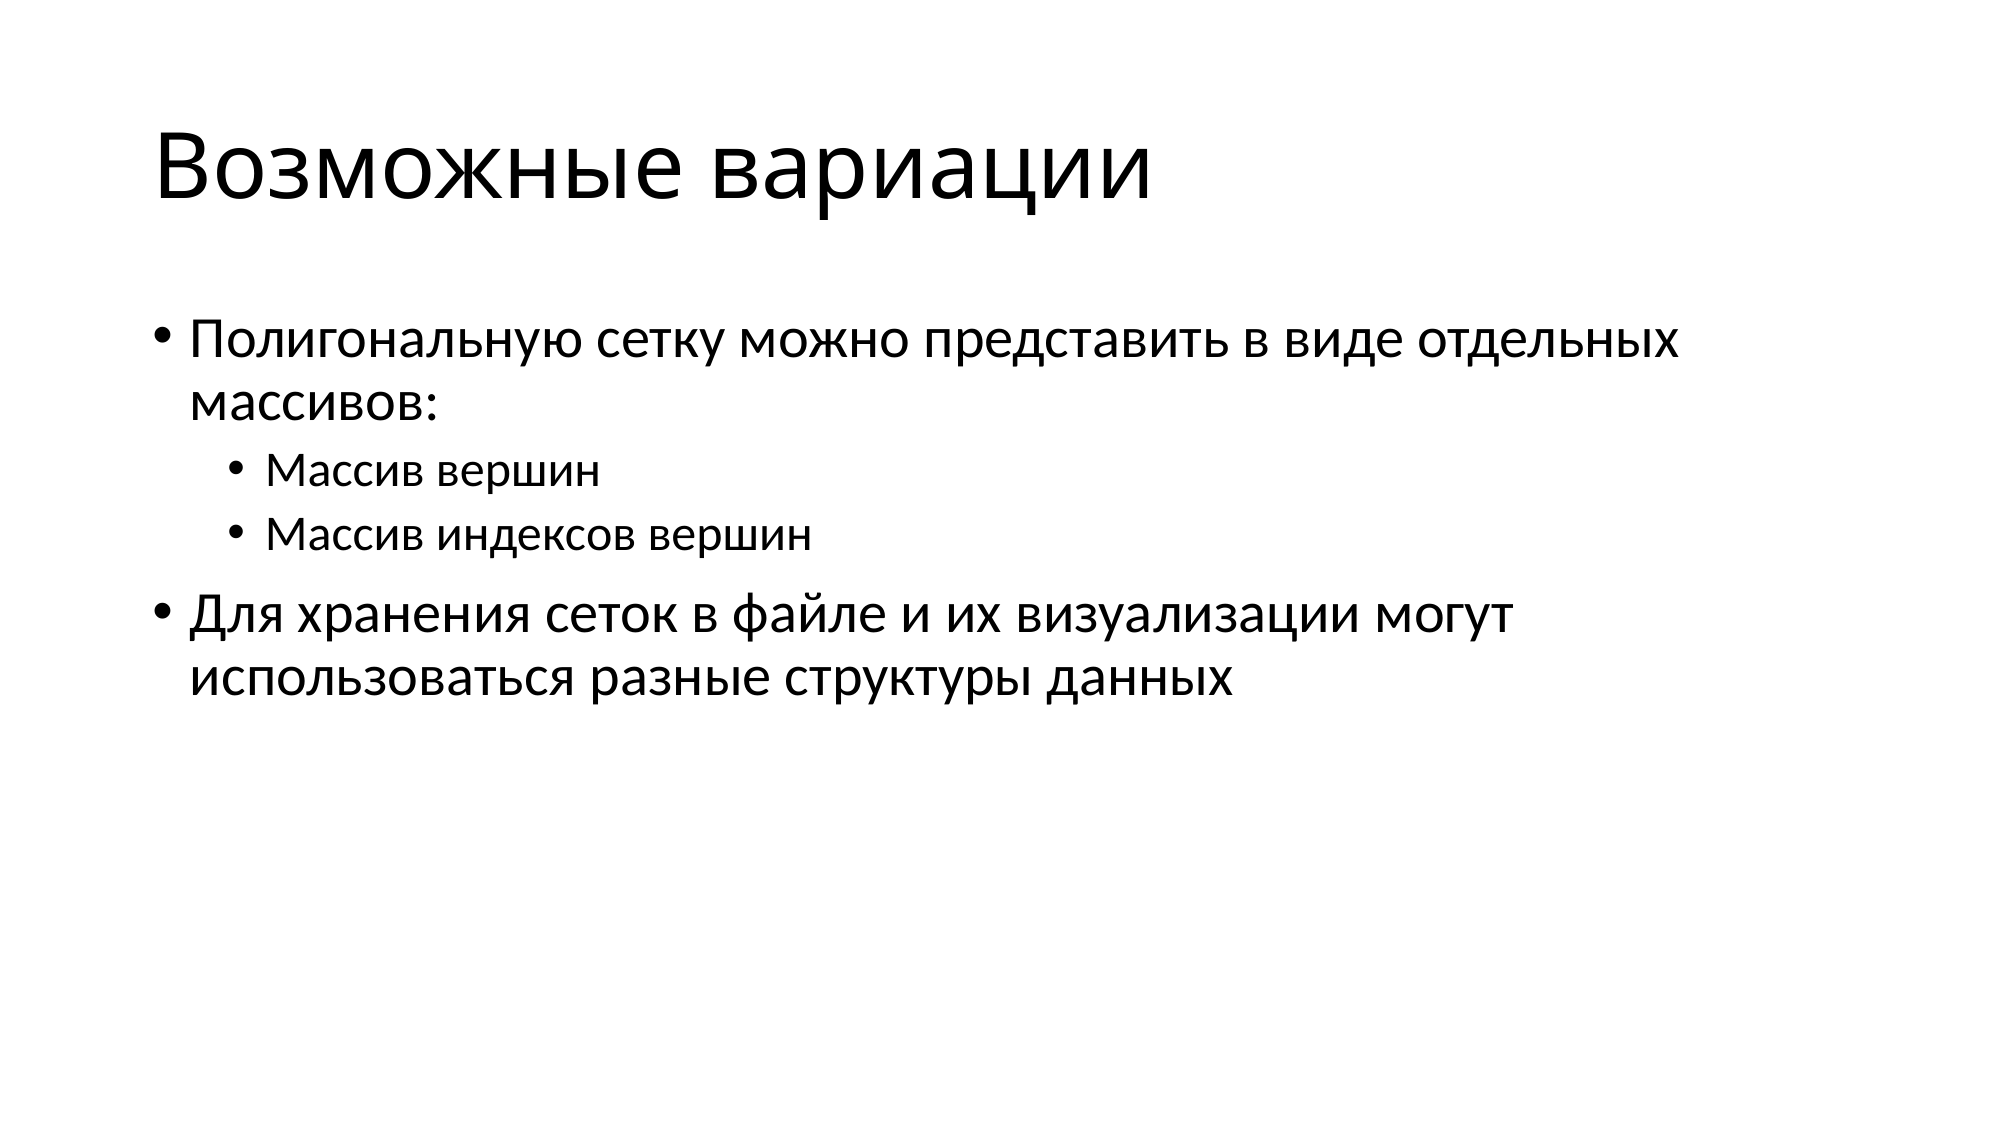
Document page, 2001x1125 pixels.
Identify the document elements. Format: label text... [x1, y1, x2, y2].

title Возможные вариации [137, 59, 1863, 278]
list Полигональную сетку можно представить в виде отдельных массивов: Массив вершин Массив индексов вершин Для хранения сеток в файле и их визуализации могут использоваться разные структуры данных [137, 299, 1863, 1014]
